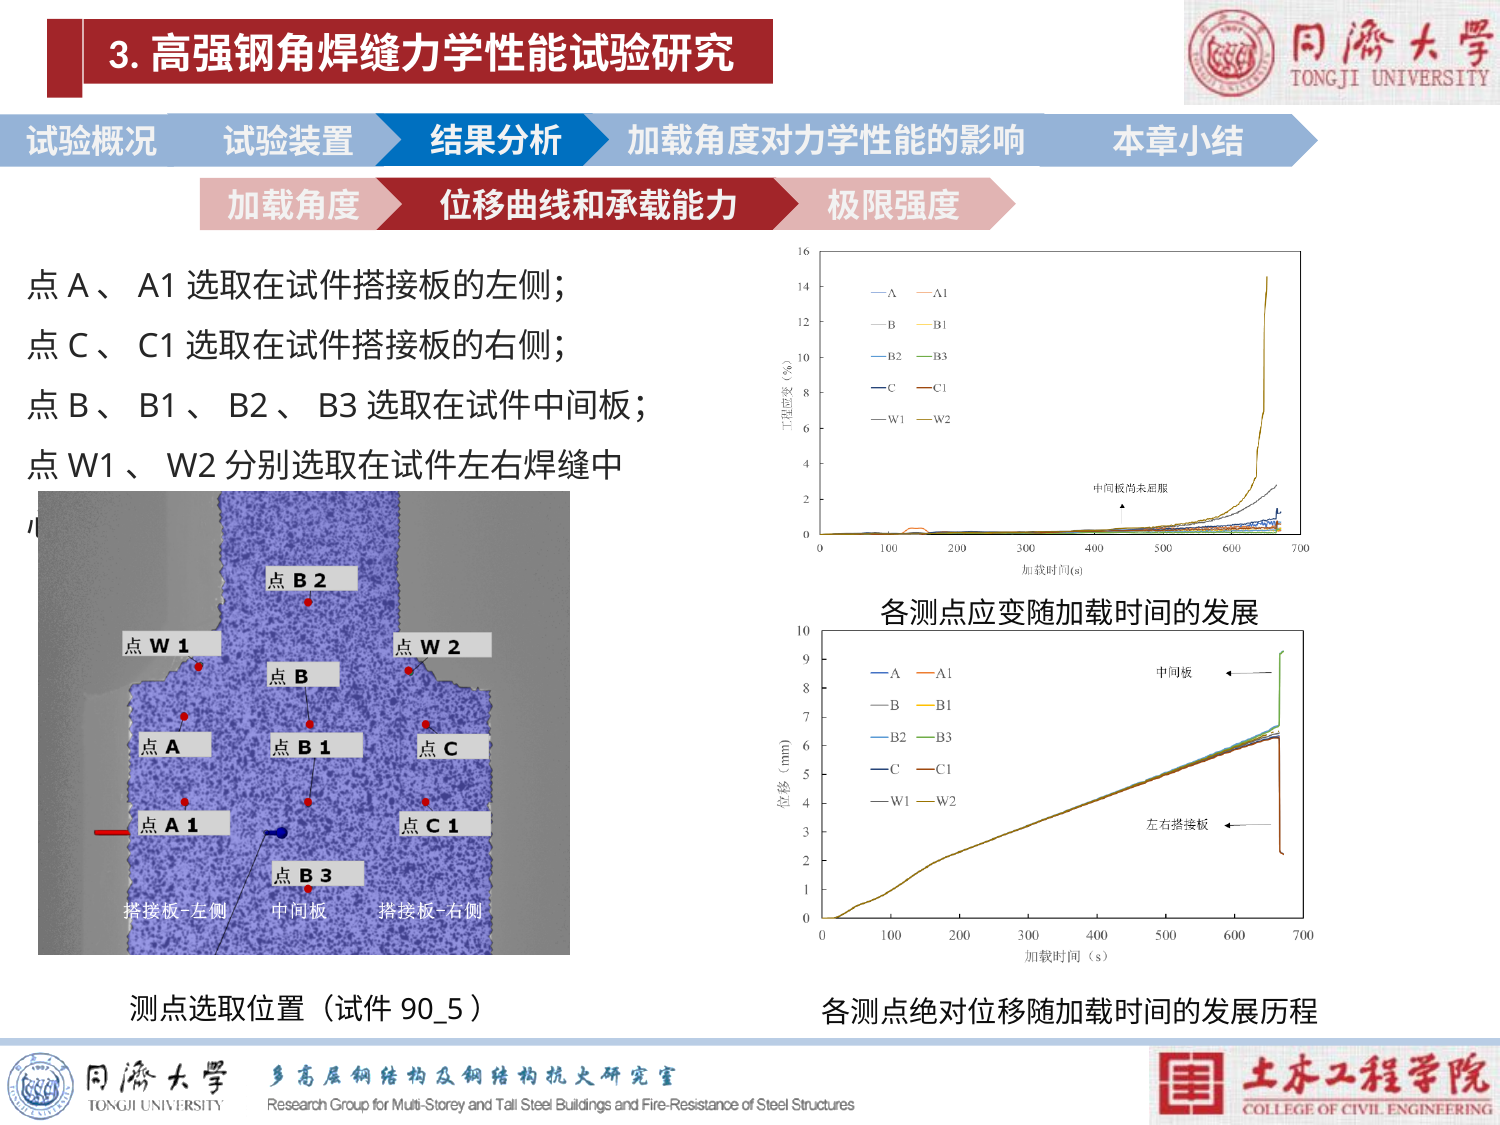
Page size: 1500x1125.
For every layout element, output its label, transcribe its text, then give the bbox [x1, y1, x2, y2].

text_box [0, 1037, 1500, 1125]
text_box 各测点绝对位移随加载时间的发展历程 [784, 968, 1356, 1036]
text_box 点A、A1选取在试件搭接板的左侧； 点C、C1选取在试件搭接板的右侧； 点B、B1、B2、B3选取在试件中间板； 点W1、W2分别选取在试件左右焊缝中心。 [11, 236, 662, 551]
picture [1184, 0, 1500, 105]
text_box 测点选取位置（试件90_5） [114, 965, 516, 1033]
text_box 试验装置 [165, 111, 398, 169]
text_box 加载角度对力学性能的影响 [581, 111, 1062, 168]
picture [38, 491, 570, 956]
text_box [47, 18, 83, 98]
text_box 极限强度 [770, 175, 1018, 232]
text_box 本章小结 [1037, 111, 1321, 169]
text_box 3.高强钢角焊缝力学性能试验研究 [83, 19, 773, 84]
text_box 位移曲线和承载能力 [377, 175, 795, 232]
picture [770, 241, 1319, 593]
picture [772, 625, 1321, 977]
text_box 各测点应变随加载时间的发展 [855, 602, 1286, 624]
text_box 加载角度 [197, 175, 405, 233]
text_box 结果分析 [373, 111, 605, 168]
text_box 试验概况 [0, 112, 189, 169]
